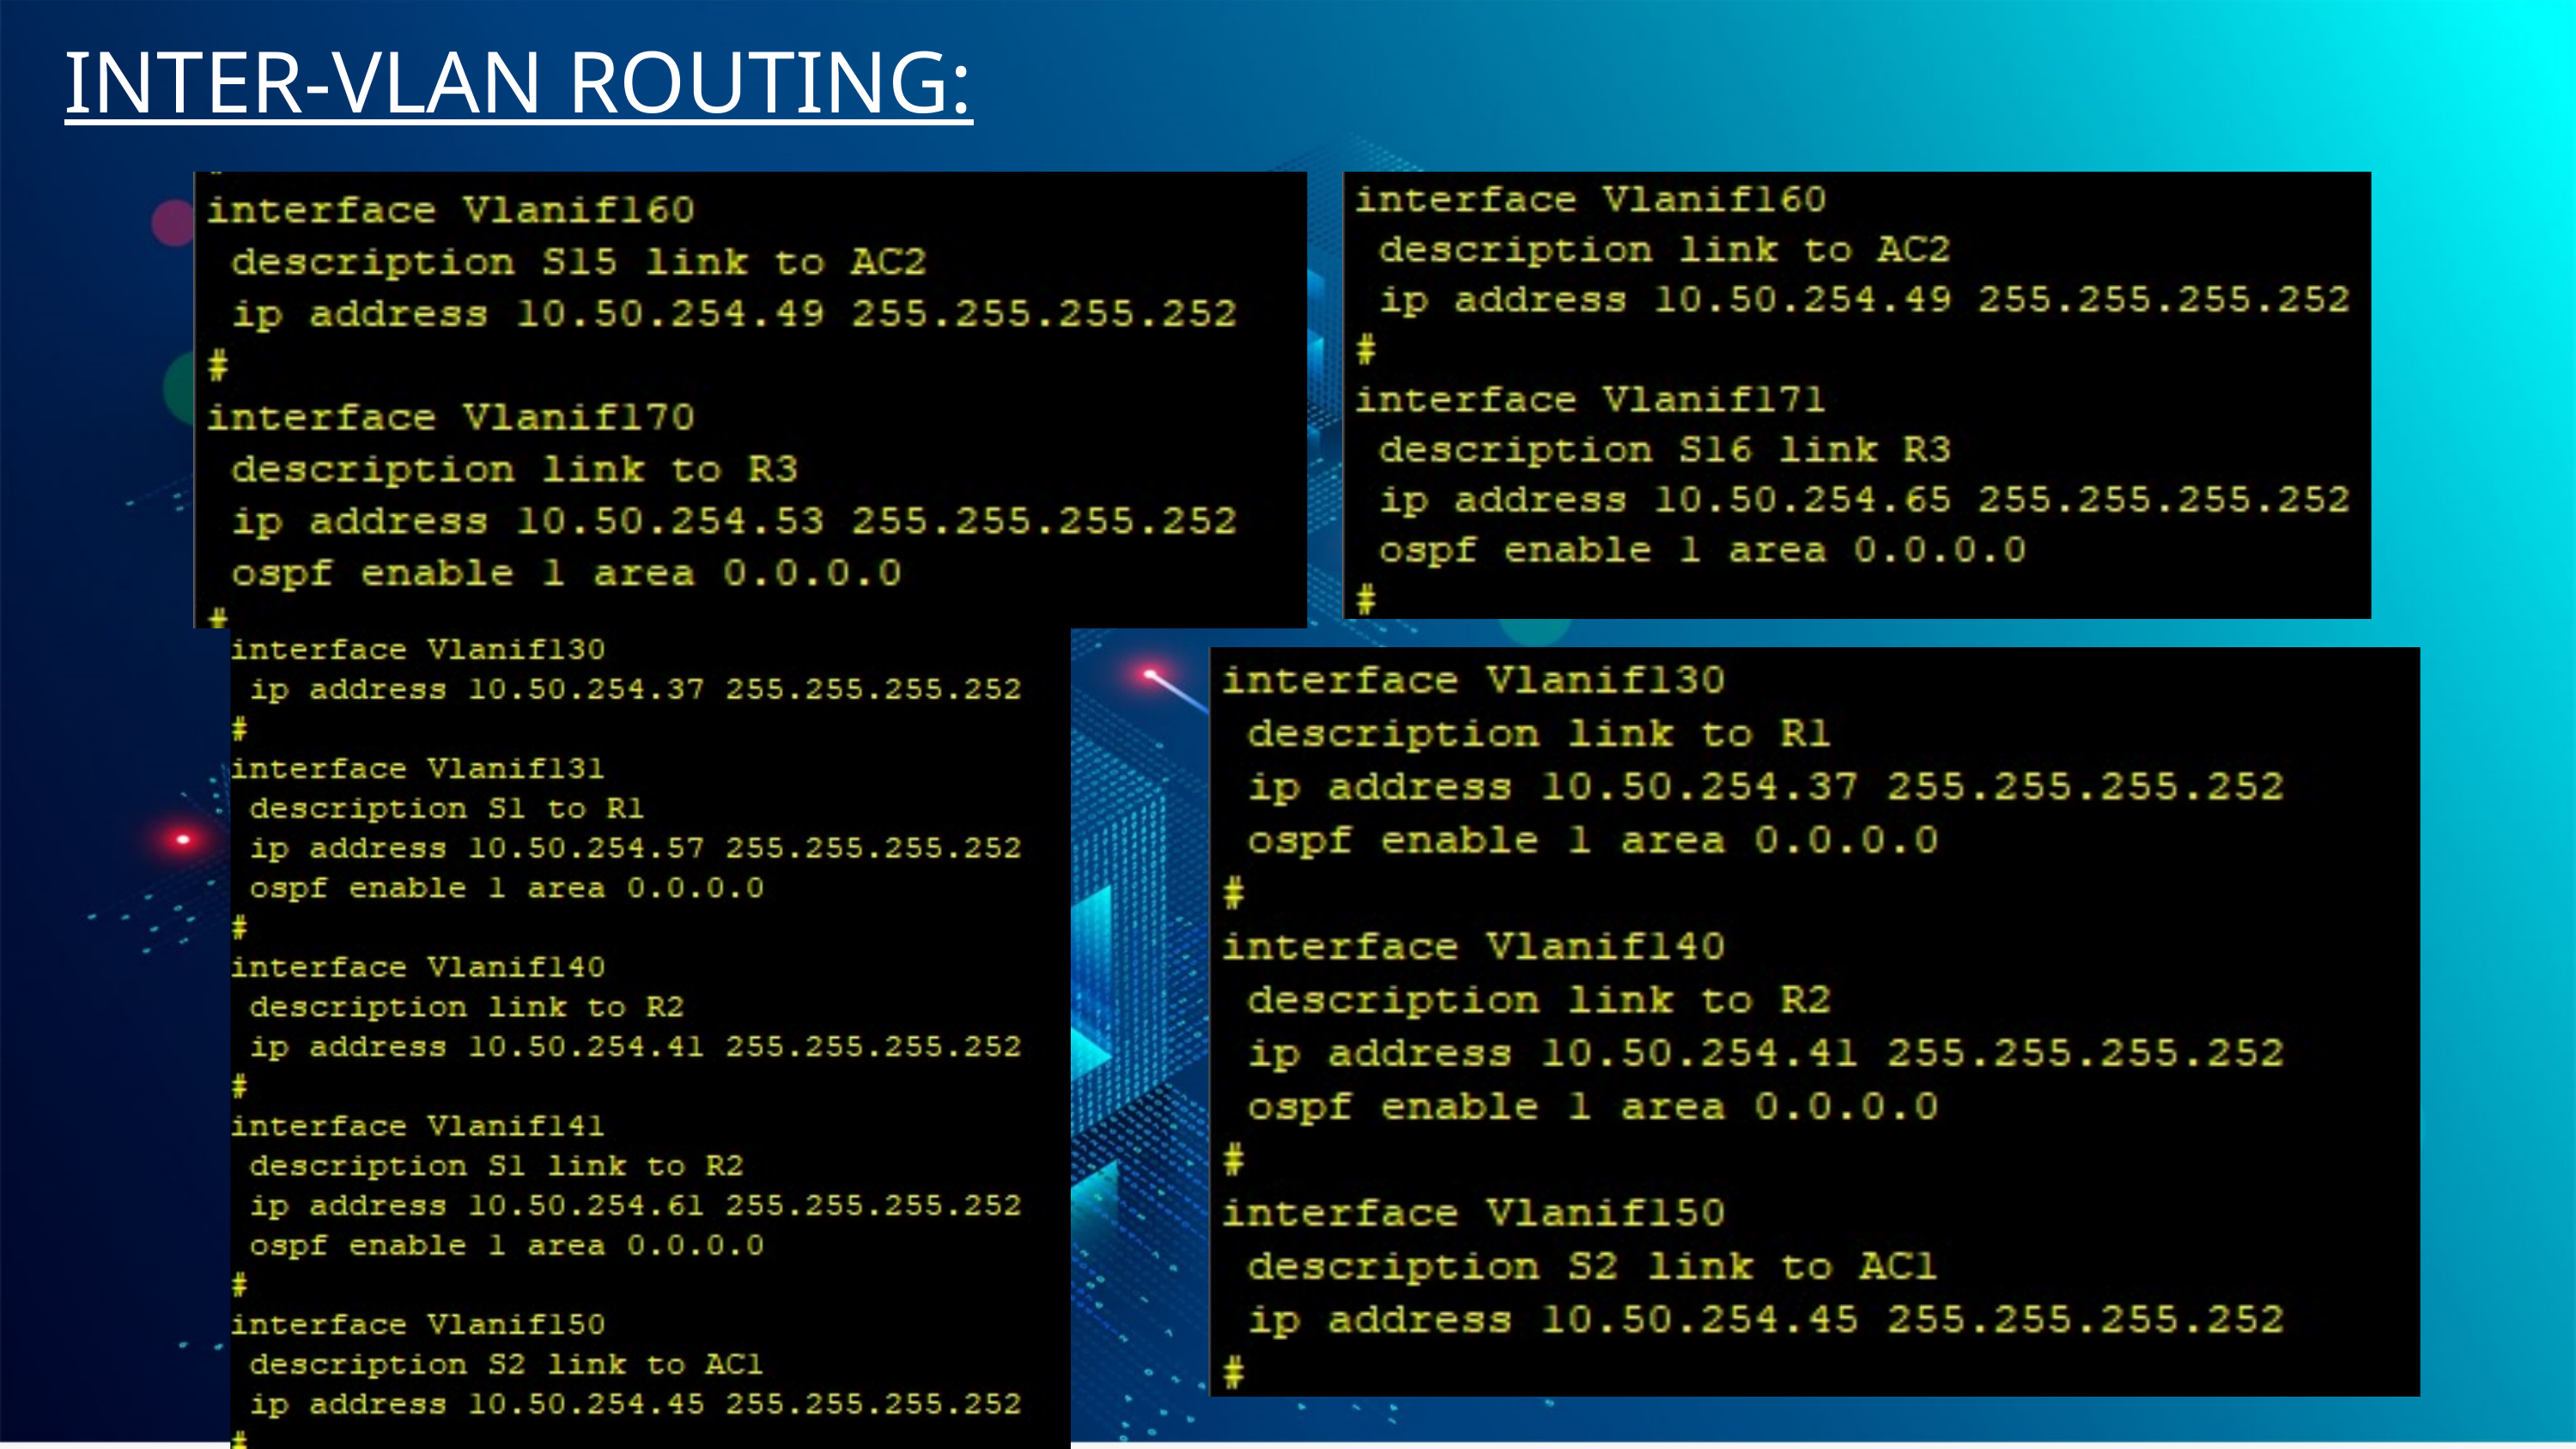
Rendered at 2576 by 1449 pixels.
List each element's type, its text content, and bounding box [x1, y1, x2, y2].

text_box [1208, 647, 2421, 1397]
text_box [193, 172, 1308, 628]
text_box INTER-VLAN ROUTING: [64, 45, 2372, 322]
text_box [230, 628, 1071, 1449]
text_box [1342, 172, 2372, 619]
text_box [0, 0, 2576, 1449]
